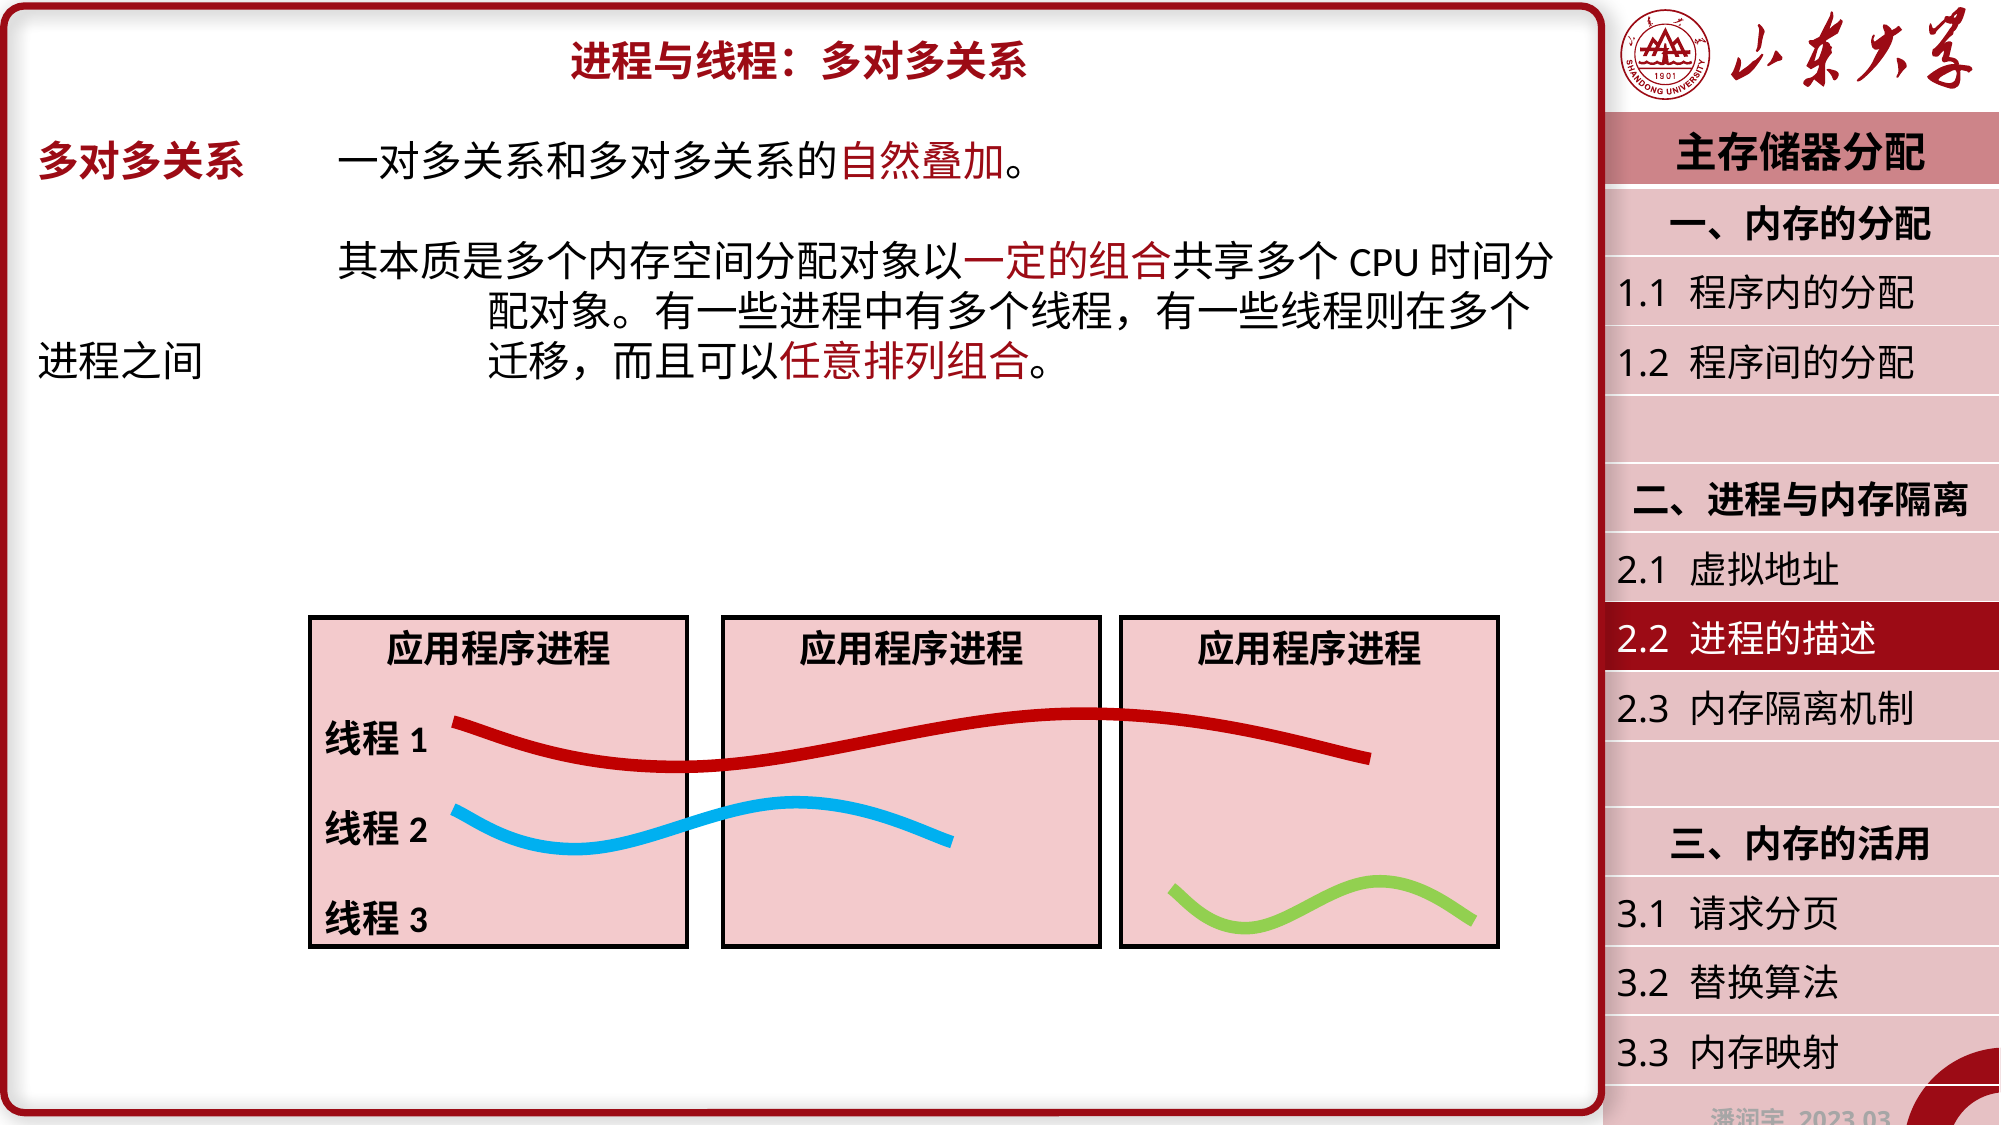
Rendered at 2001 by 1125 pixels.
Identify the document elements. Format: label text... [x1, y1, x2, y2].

table_cell 二、进程与内存隔离 [1609, 257, 1614, 325]
table_cell 否 [1603, 464, 1607, 531]
table_cell 3.1 请求分页 [1609, 672, 1614, 740]
table_cell 是 [1603, 808, 1607, 875]
text_box [2, 4, 1603, 1114]
table_cell 1.2 程序间的分配 [1618, 326, 1999, 394]
table_cell [1609, 189, 1614, 255]
table_cell 否 [1603, 672, 1607, 740]
table_cell 1.1 程序内的分配 [1618, 257, 1999, 325]
table_header 主存储器分配 [1618, 112, 1999, 184]
table_cell 潘润宇 2023.03 [1609, 877, 1614, 945]
table_cell 强制缺页 [1603, 877, 1607, 945]
table_cell 是 [1603, 1086, 1607, 1103]
text_box 应用程序进程 [722, 740, 1101, 947]
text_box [1620, 5, 1977, 100]
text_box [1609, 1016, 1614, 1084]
table_cell [1609, 533, 1614, 601]
text_box [1170, 880, 1475, 930]
table_cell 是 [1603, 947, 1607, 1014]
table_cell [1619, 742, 1999, 806]
table_cell 否 [1603, 112, 1607, 184]
table_cell [1618, 396, 1999, 462]
table_cell 二、进程与内存隔离 [1618, 464, 1999, 531]
text_box 应用程序进程 [722, 616, 1101, 738]
text_box 应用程序进程 [1120, 616, 1499, 947]
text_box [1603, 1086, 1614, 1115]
table_cell 潘润宇 2023.03 [1603, 1086, 1999, 1125]
table_cell 2.2 进程的描述 [1619, 602, 1999, 670]
table_cell 2.1 虚拟地址 [1609, 326, 1614, 394]
text_box [452, 801, 953, 851]
table_cell 3.3 内存映射 [1619, 1016, 1999, 1084]
table_cell 是 [1603, 1016, 1607, 1084]
table_cell 否 [1603, 189, 1607, 255]
text_box [452, 712, 1371, 768]
table_cell 2.3 内存隔离机制 [1609, 464, 1614, 531]
table_cell 否 [1603, 257, 1607, 325]
table_cell 3.1 请求分页 [1619, 877, 1999, 945]
table_cell 1.2 程序间的分配 [1609, 112, 1614, 184]
table_cell 是 [1603, 533, 1607, 601]
text_box 应用程序进程 线程1 线程2 线程3 [309, 616, 688, 947]
table_cell 是 [1603, 602, 1607, 670]
table_cell 3.3 内存映射 [1609, 808, 1614, 875]
table_cell 2.2 进程的描述 [1609, 396, 1614, 462]
table_cell 3.2 替换算法 [1609, 742, 1614, 806]
table_cell 2.1 虚拟地址 [1619, 533, 1999, 601]
table_cell 否 [1603, 326, 1607, 394]
table_cell 三、内存的活用 [1619, 808, 1999, 875]
text_box 进程与线程：多对多关系 多对多关系 一对多关系和多对多关系的自然叠加。 其本质是多个内存空间分配对象以一定的组合共享多个CPU时间分 配对象。有一些进程中有多个线程，有一些线程则在多个进程之间 迁移，而且可以任意排列组合。 [22, 27, 1577, 393]
text_box [1609, 947, 1614, 1014]
table_cell 三、内存的活用 [1609, 602, 1614, 670]
table_cell 否 [1603, 742, 1607, 806]
table_cell 2.3 内存隔离机制 [1619, 672, 1999, 740]
table_cell 3.2 替换算法 [1619, 947, 1999, 1014]
table_cell 一、内存的分配 [1618, 189, 1999, 255]
table_cell 否 [1603, 396, 1607, 462]
